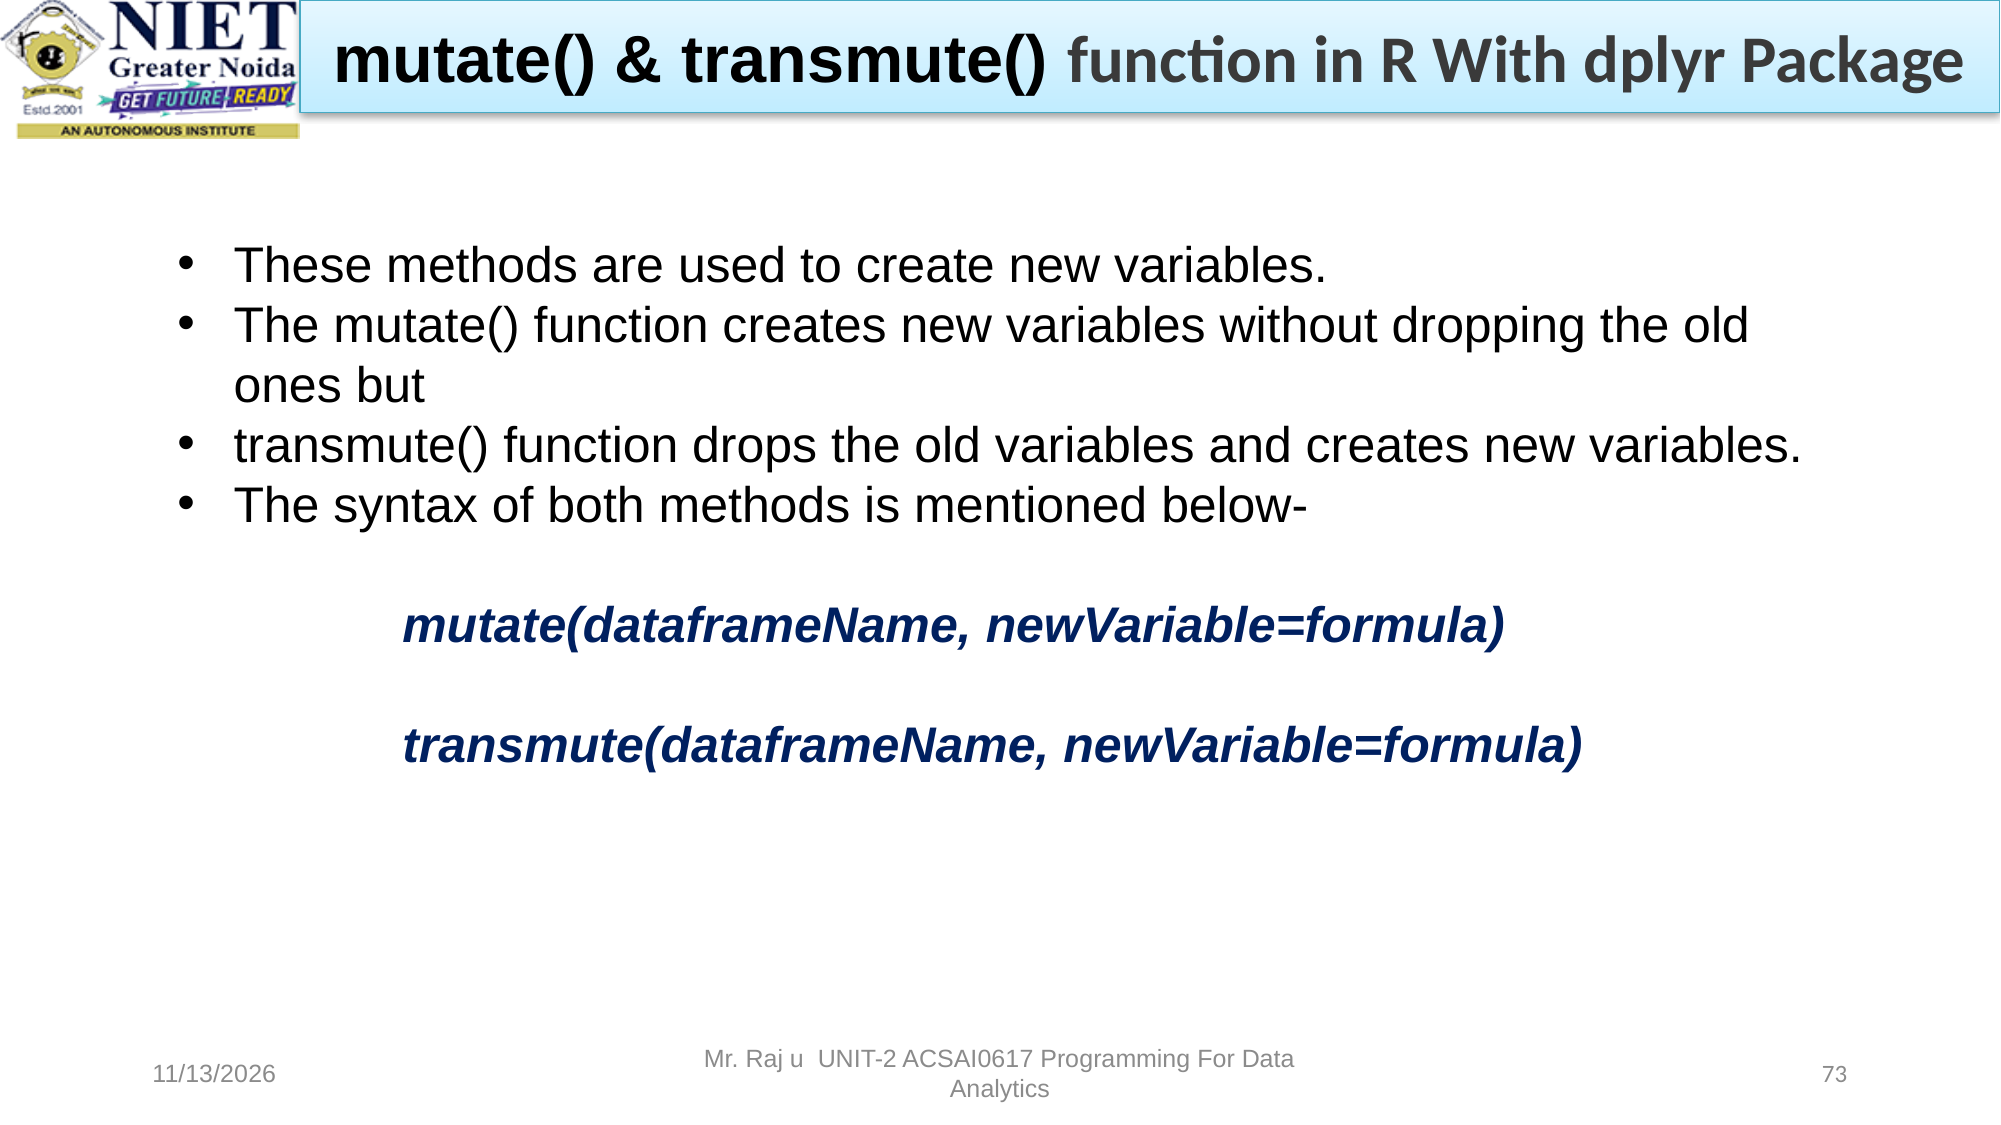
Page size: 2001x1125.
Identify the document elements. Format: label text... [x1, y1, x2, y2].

text_box These methods are used to create new variables. The mutate() function creates new variables without dropping the old ones but transmute() function drops the old variables and creates new variables. The syntax of both methods is mentioned below- mutate(dataframeName, newVariable=formula) transmute(dataframeName, newVariable=formula) [162, 224, 1863, 780]
slide_number 73 [1412, 1042, 1863, 1103]
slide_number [137, 1042, 588, 1103]
footer Mr. Raj u UNIT-2 ACSAI0617 Programming For Data Analytics [662, 1042, 1338, 1103]
text_box mutate() & transmute() function in R With dplyr Package [300, 0, 2000, 113]
picture [0, 0, 300, 140]
